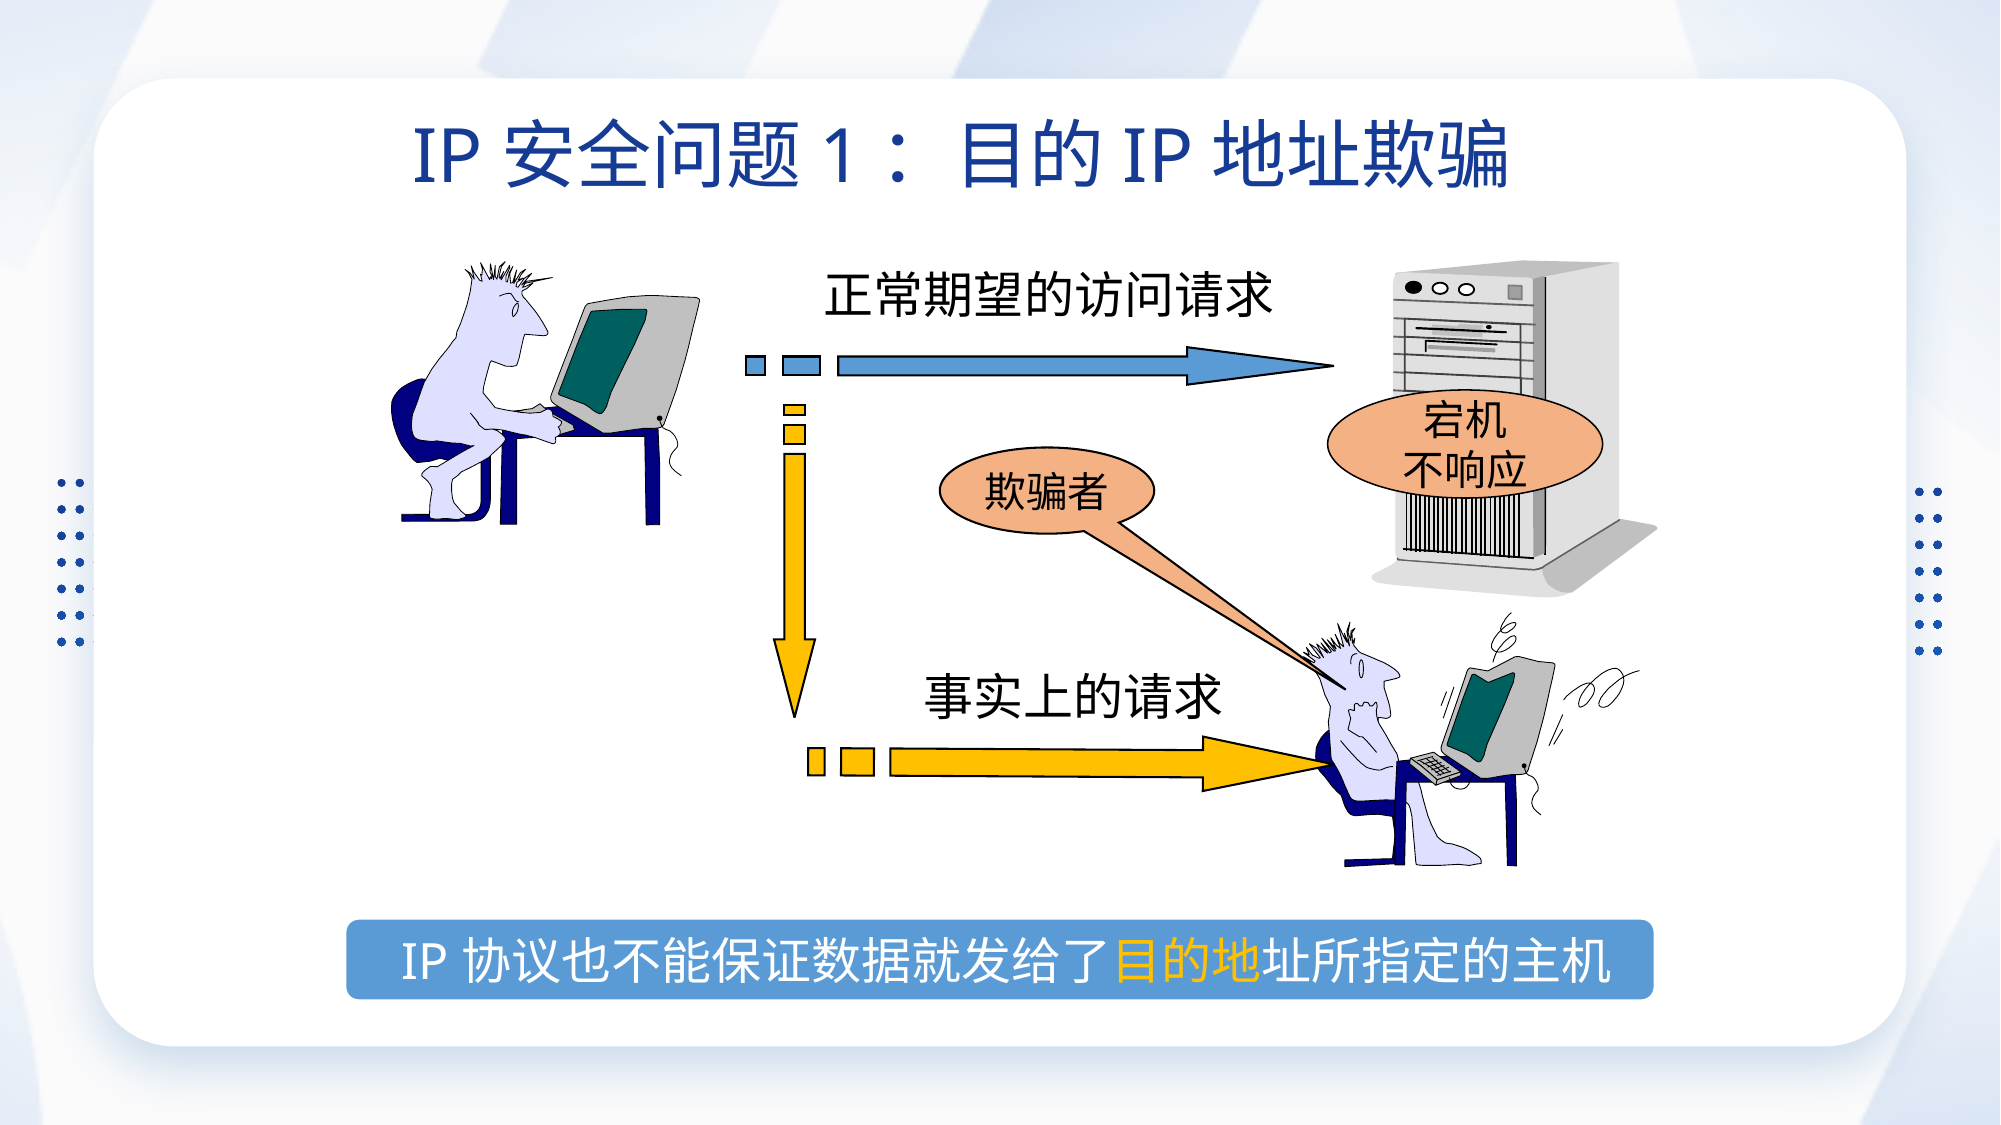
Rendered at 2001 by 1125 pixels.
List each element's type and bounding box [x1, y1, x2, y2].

picture [0, 0, 2000, 1125]
text_box [808, 658, 1335, 791]
text_box [1302, 611, 1641, 868]
text_box [390, 260, 1658, 598]
text_box [746, 256, 1334, 385]
